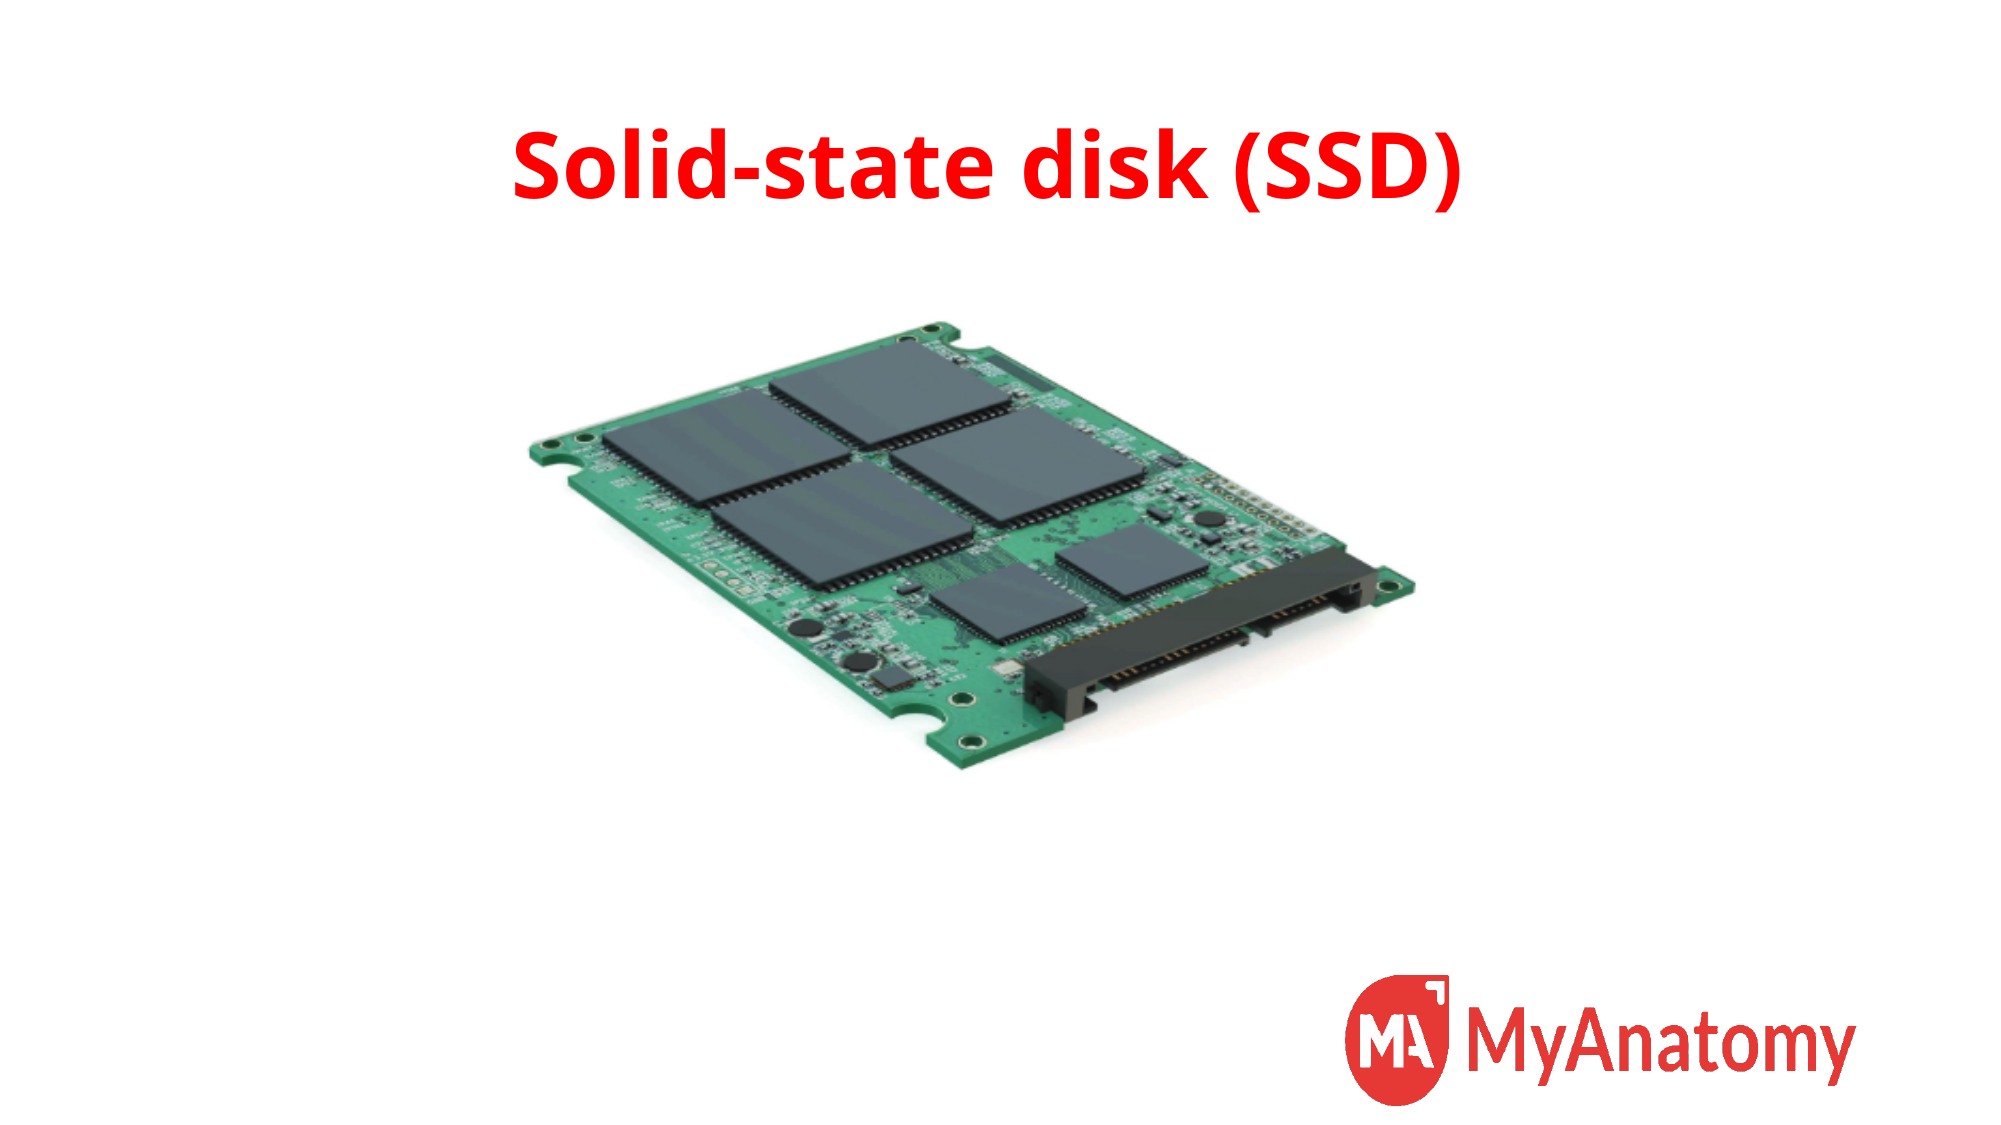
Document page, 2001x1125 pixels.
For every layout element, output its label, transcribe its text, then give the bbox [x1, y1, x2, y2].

picture [1337, 932, 1863, 1125]
title Solid-state disk (SSD) [137, 59, 1863, 278]
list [387, 277, 1589, 822]
